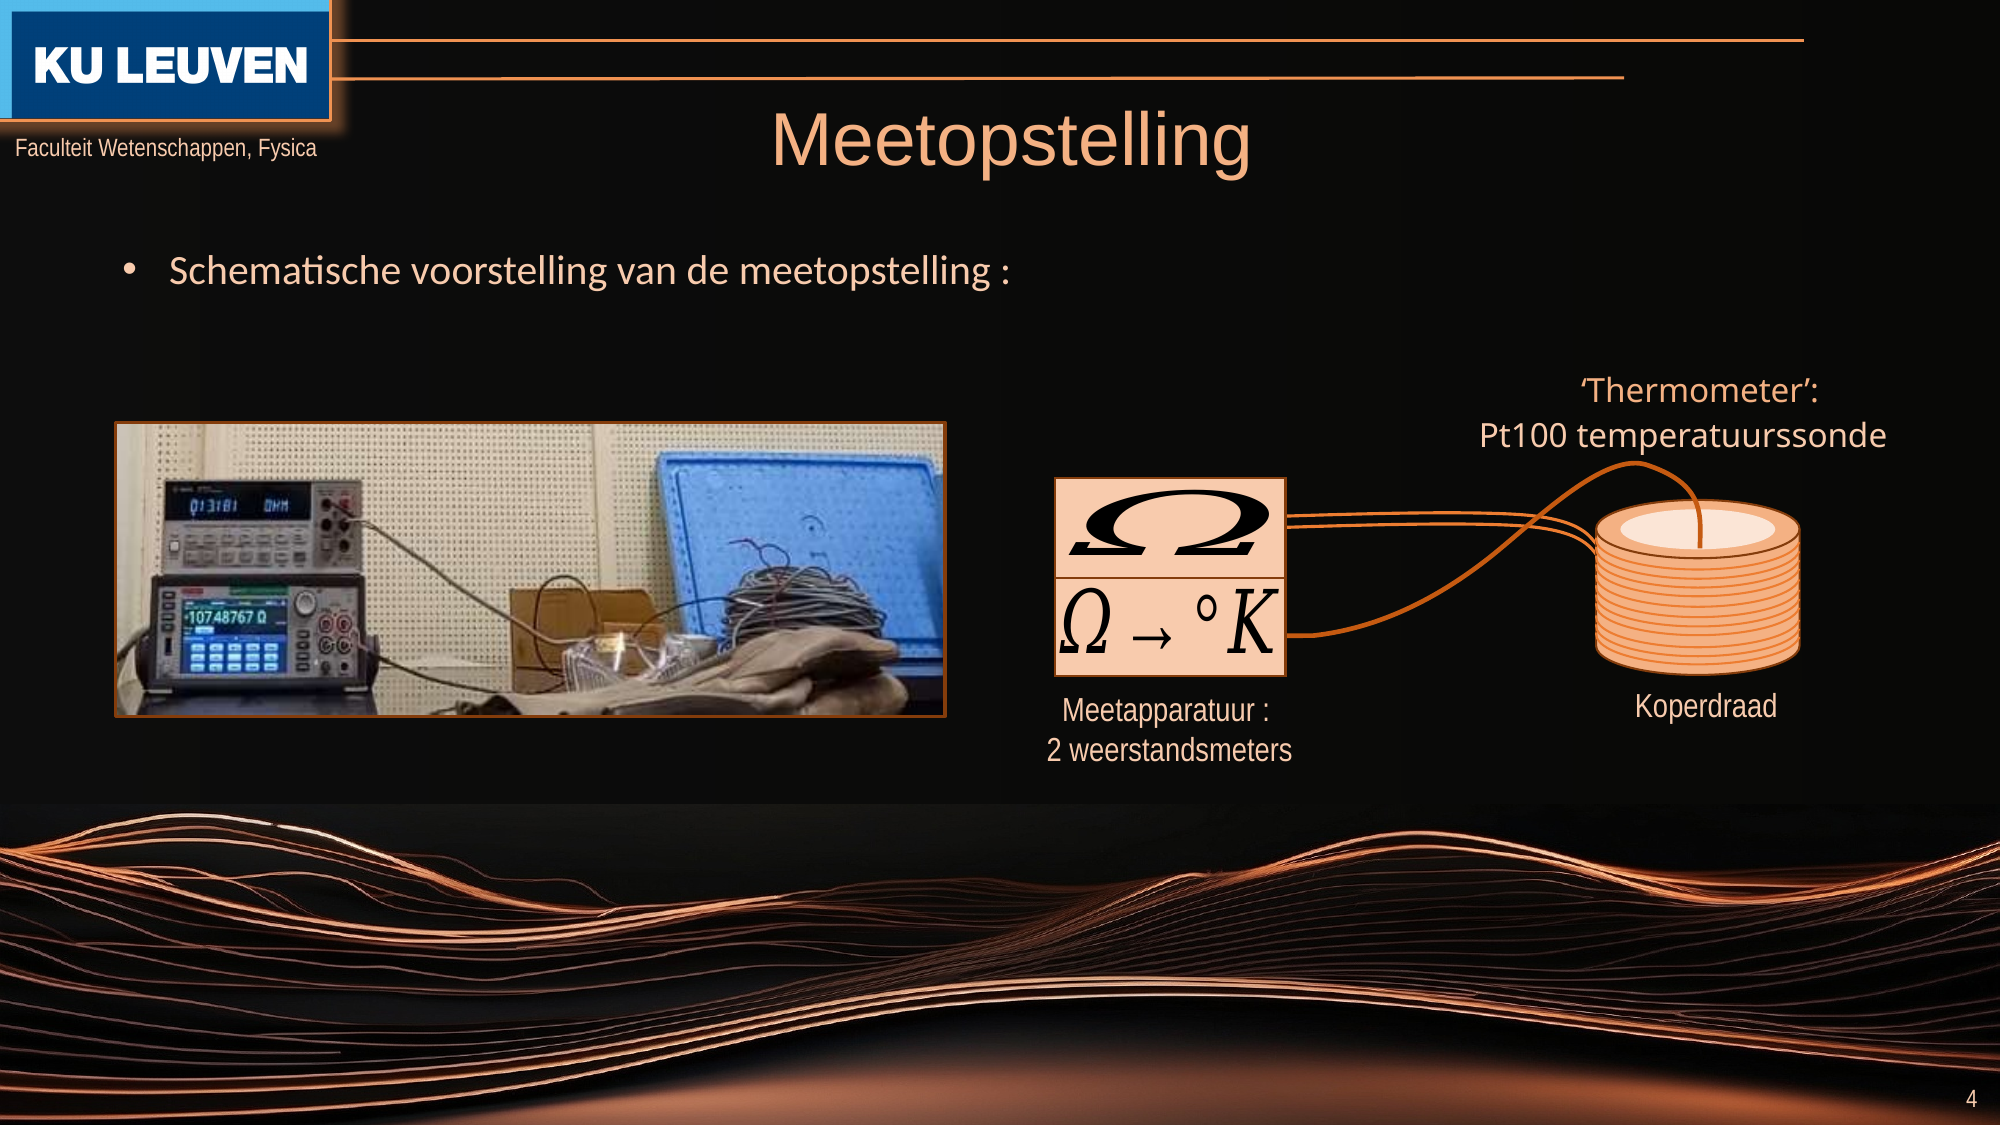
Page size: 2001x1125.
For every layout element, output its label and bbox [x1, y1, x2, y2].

text_box [0, 0, 2000, 1125]
text_box [0, 0, 1805, 119]
picture [116, 423, 944, 715]
text_box [1011, 407, 1874, 777]
